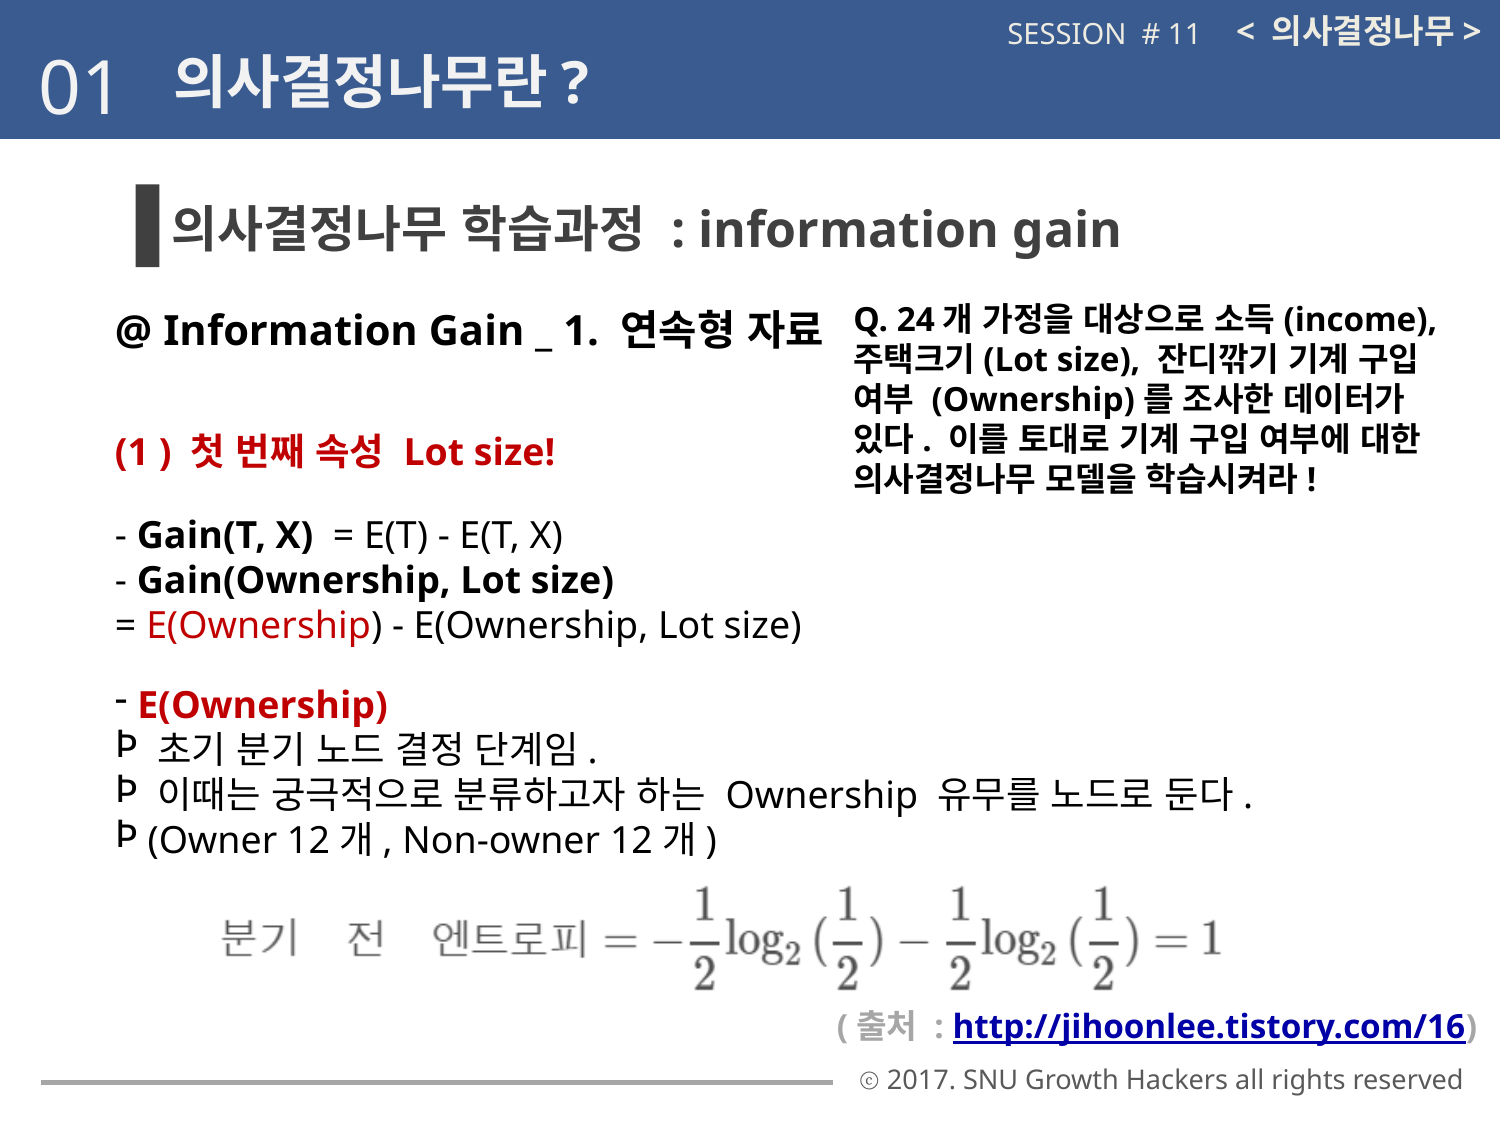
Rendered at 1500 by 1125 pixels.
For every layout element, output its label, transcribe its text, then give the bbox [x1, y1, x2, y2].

text_box ⓒ 2017. SNU Growth Hackers all rights reserved [844, 1055, 1495, 1103]
text_box @ Information Gain _ 1. 연속형 자료 [100, 296, 1176, 361]
text_box Q. 24개 가정을 대상으로 소득(income), 주택크기(Lot size), 잔디깎기 기계 구입 여부 (Ownership)를 조사한 데이터가 있다. 이를 토대로 기계 구입 여부에 대한 의사결정나무 모델을 학습시켜라! [838, 290, 1471, 506]
text_box [0, 0, 1500, 75]
text_box [134, 182, 161, 269]
picture [206, 869, 1235, 1000]
text_box 의사결정나무란? [158, 75, 605, 123]
text_box (1 ) 첫 번째 속성 Lot size! [100, 420, 703, 481]
text_box 의사결정나무 학습과정 : information gain [156, 189, 1138, 265]
text_box 01 [24, 75, 140, 138]
text_box [0, 75, 1500, 139]
text_box (출처 : http://jihoonlee.tistory.com/16) [822, 998, 1492, 1098]
text_box - Gain(T, X) = E(T) - E(T, X) - Gain(Ownership, Lot size) = E(Ownership) - E(Ownership, Lot size) E(Ownership) 초기 분기 노드 결정 단계임. 이때는 궁극적으로 분류하고자 하는 Ownership 유무를 노드로 둔다. (Owner 12개, Non-owner 12개) [100, 503, 1376, 914]
